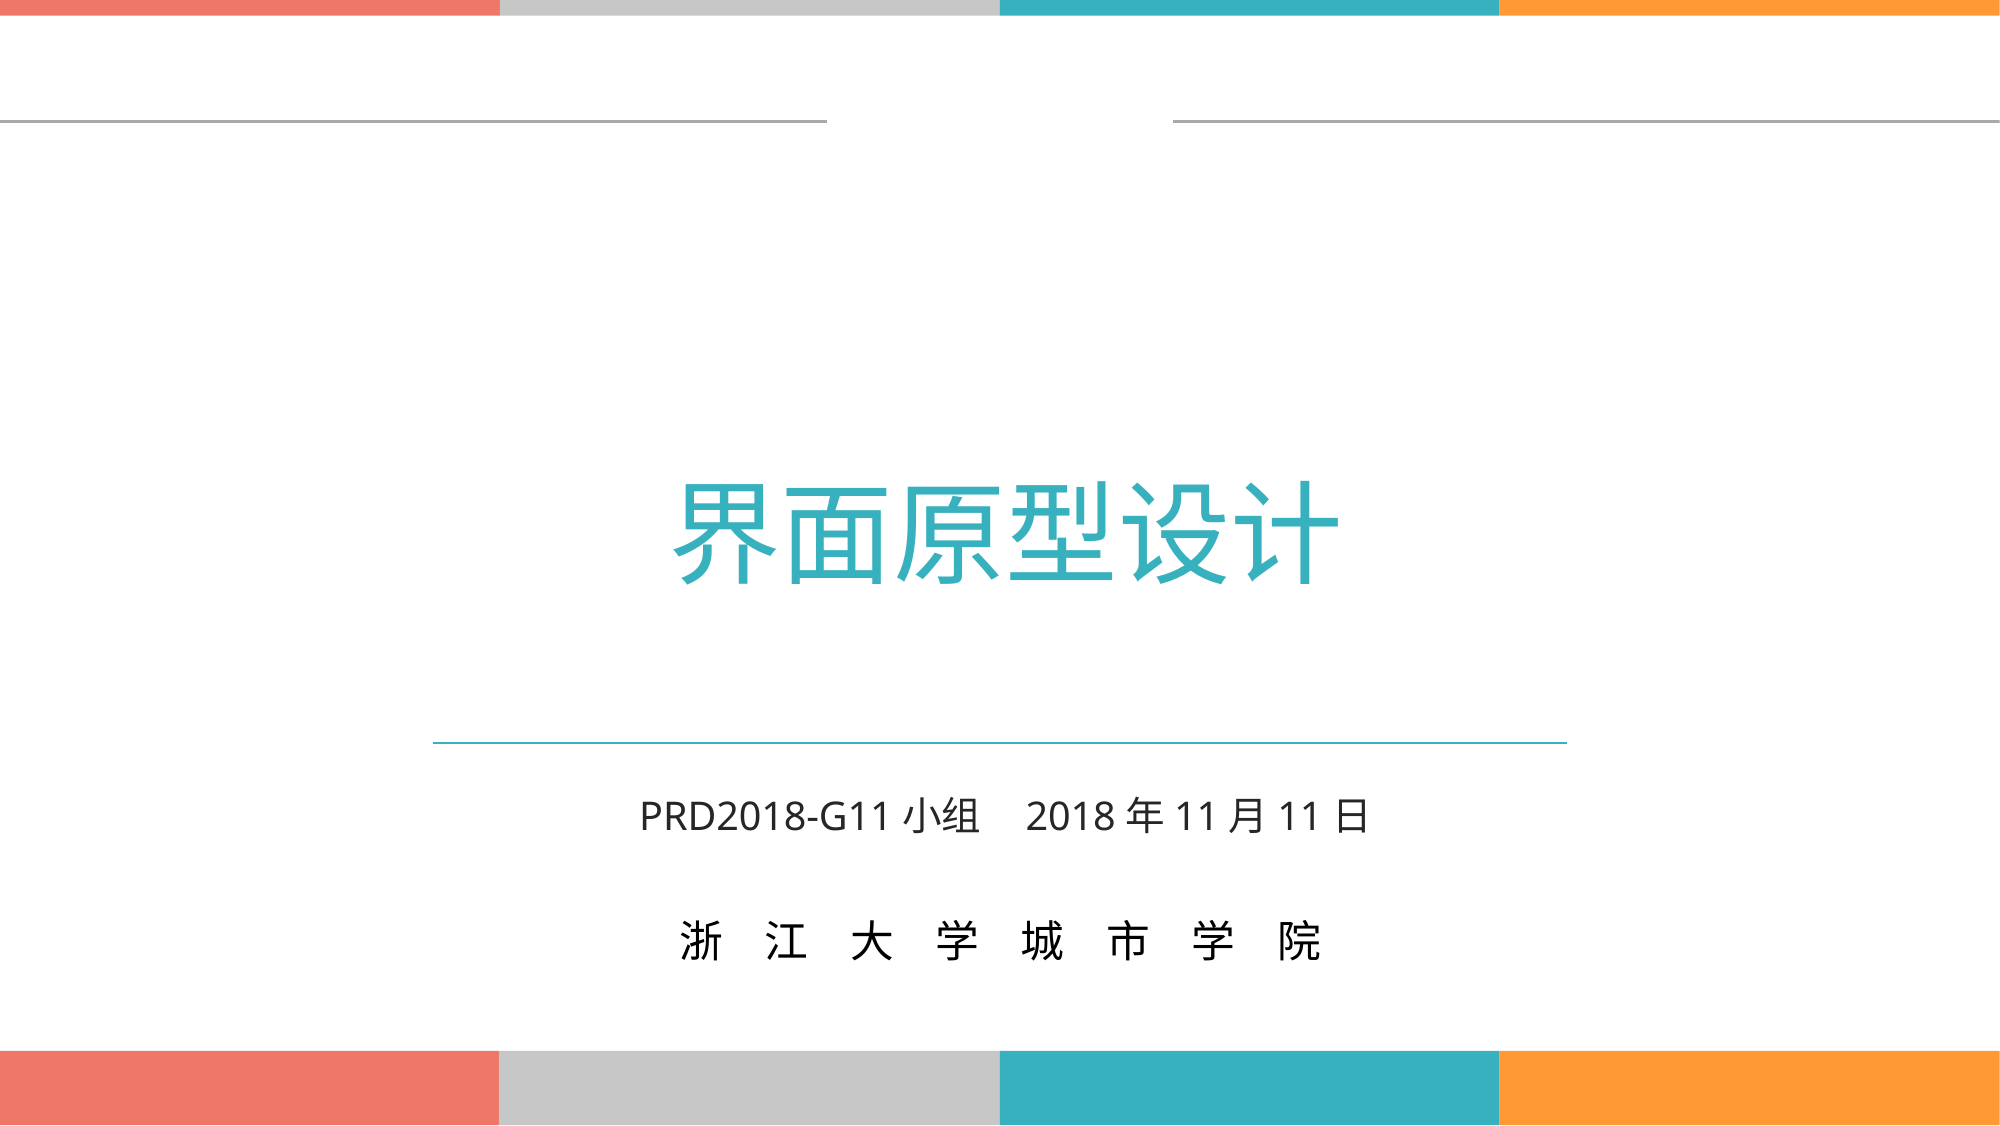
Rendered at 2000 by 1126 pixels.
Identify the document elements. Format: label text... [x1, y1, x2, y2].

text_box [1498, 0, 2000, 18]
text_box [497, 1049, 998, 1126]
text_box 界面原型设计 [653, 319, 1359, 705]
text_box PRD2018-G11小组 [623, 783, 997, 847]
text_box [0, 0, 498, 18]
text_box 浙江大学城市学院 [664, 906, 1444, 974]
text_box [0, 1049, 497, 1126]
text_box [998, 1049, 1498, 1126]
text_box [498, 0, 998, 18]
text_box [1498, 1049, 2000, 1126]
text_box 2018年11月11日 [1010, 783, 1387, 847]
text_box [998, 0, 1498, 18]
